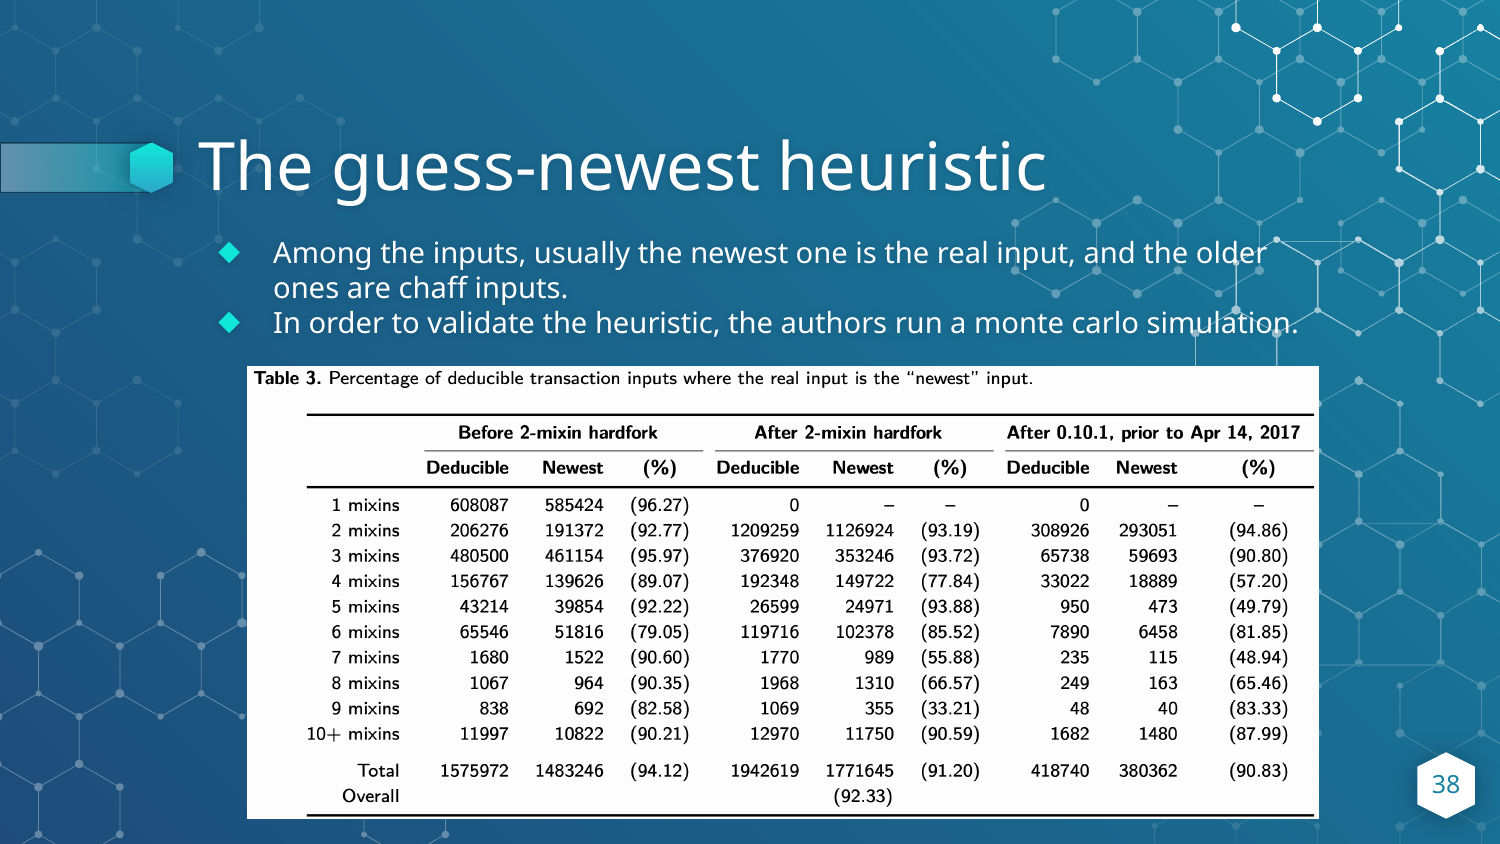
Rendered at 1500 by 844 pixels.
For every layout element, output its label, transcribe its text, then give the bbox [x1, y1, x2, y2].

list Among the inputs, usually the newest one is the real input, and the older ones are chaff inputs. In order to validate the heuristic, the authors run a monte carlo simulation. [198, 234, 1302, 351]
slide_number 38 [1417, 752, 1475, 819]
title The guess-newest heuristic [198, 140, 1302, 198]
picture [247, 366, 1319, 819]
